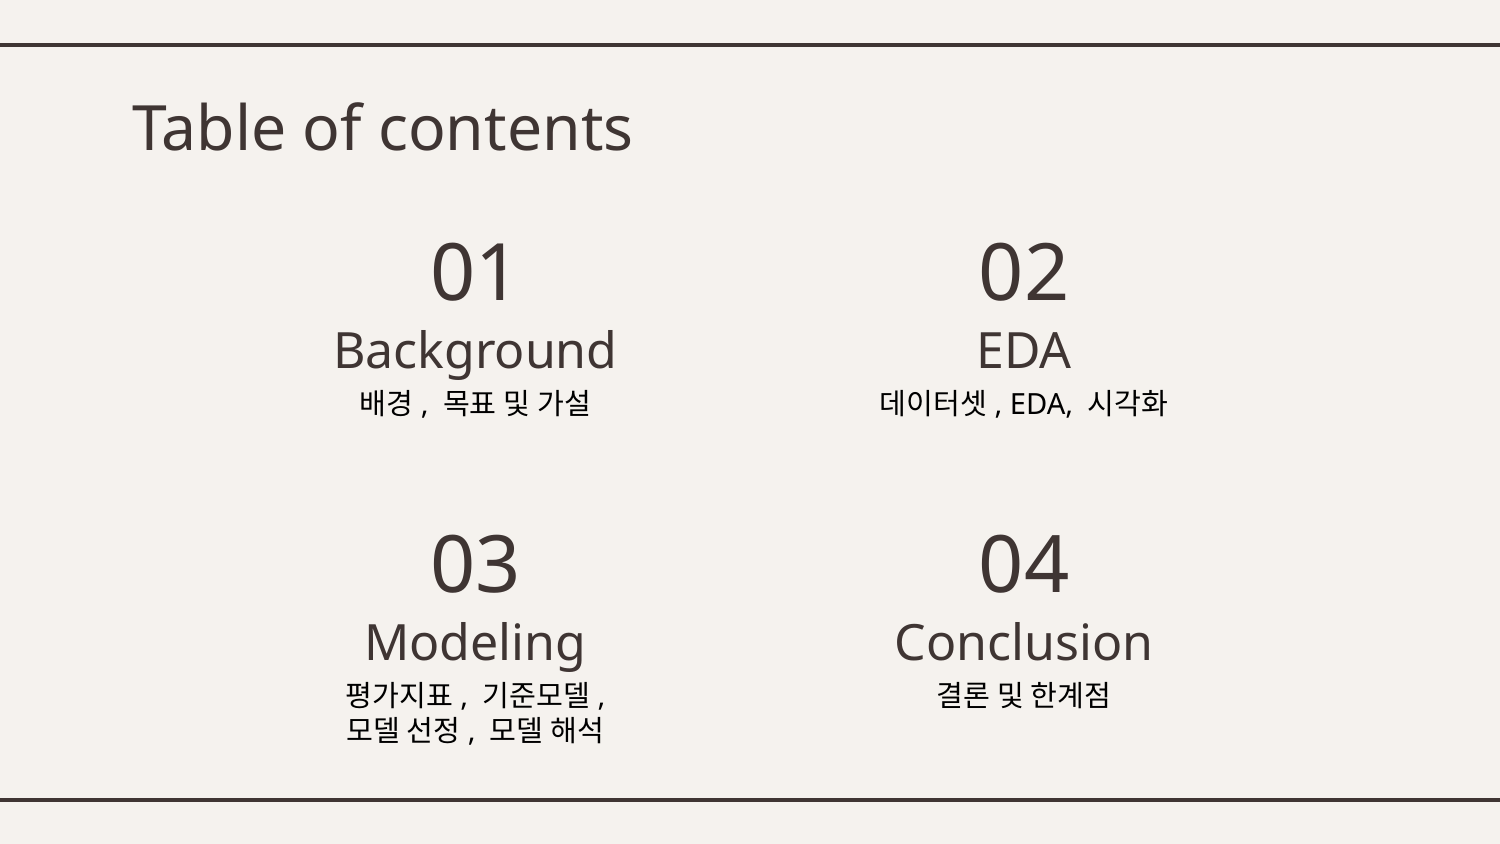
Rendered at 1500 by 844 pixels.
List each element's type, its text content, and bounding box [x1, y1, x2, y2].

title 02 [939, 213, 1110, 324]
subtitle Modeling [271, 610, 680, 662]
title 01 [390, 213, 561, 324]
subtitle 결론 및 한계점 [820, 662, 1229, 764]
title 03 [390, 505, 561, 616]
subtitle 배경, 목표 및 가설 [271, 369, 680, 472]
title 04 [939, 505, 1110, 616]
subtitle 데이터셋, EDA, 시각화 [820, 369, 1229, 472]
title Table of contents [116, 72, 705, 167]
subtitle 평가지표, 기준모델, 모델 선정, 모델 해석 [271, 662, 680, 764]
subtitle Conclusion [820, 610, 1229, 662]
subtitle EDA [820, 318, 1229, 369]
subtitle Background [271, 318, 680, 369]
